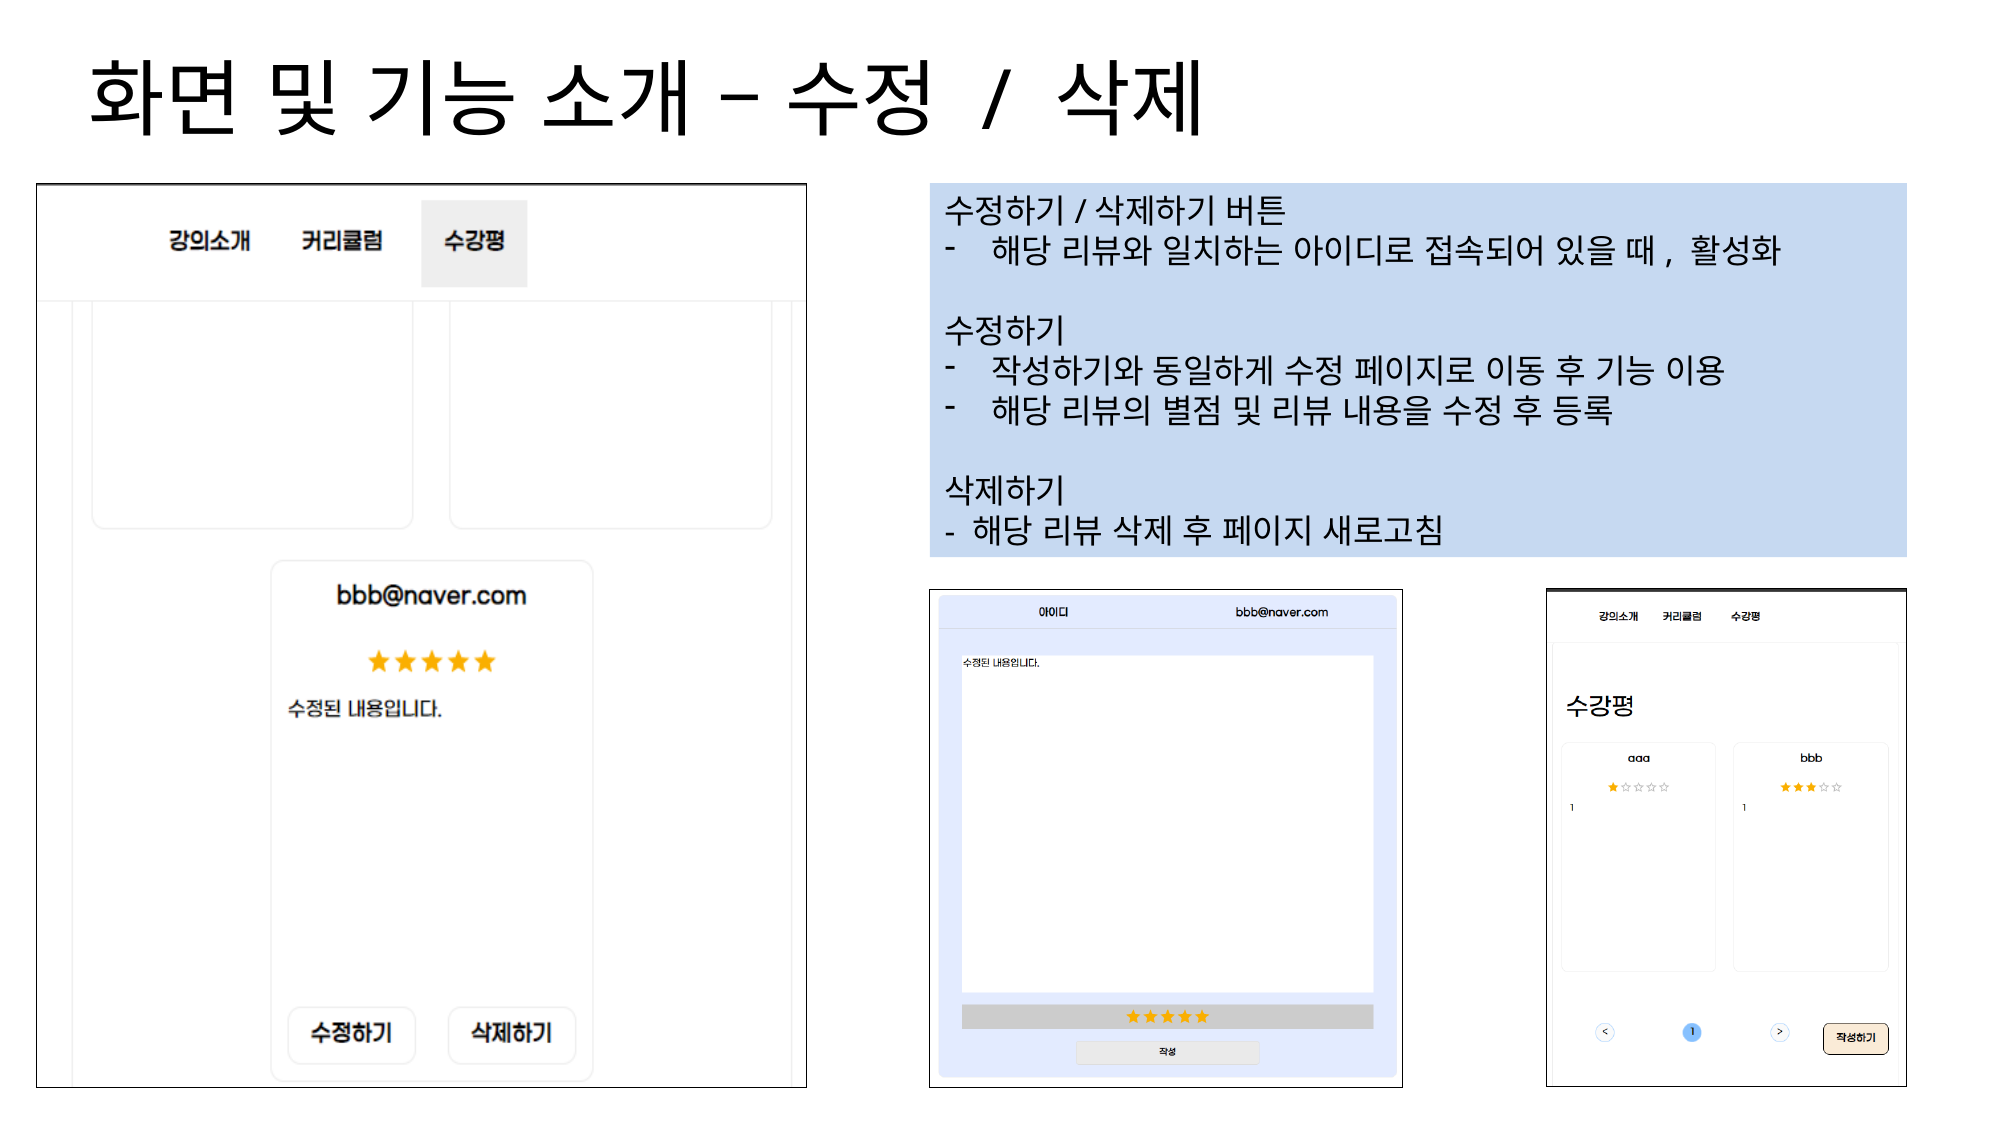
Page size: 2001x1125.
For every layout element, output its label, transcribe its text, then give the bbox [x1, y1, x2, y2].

title 화면 및 기능 소개 – 수정 / 삭제 [74, 50, 1908, 157]
picture [1546, 588, 1907, 1087]
picture [929, 589, 1403, 1088]
picture [36, 183, 807, 1088]
text_box 수정하기/삭제하기 버튼 해당 리뷰와 일치하는 아이디로 접속되어 있을 때, 활성화 수정하기 작성하기와 동일하게 수정 페이지로 이동 후 기능 이용 해당 리뷰의 별점 및 리뷰 내용을 수정 후 등록 삭제하기 - 해당 리뷰 삭제 후 페이지 새로고침 [929, 183, 1907, 558]
